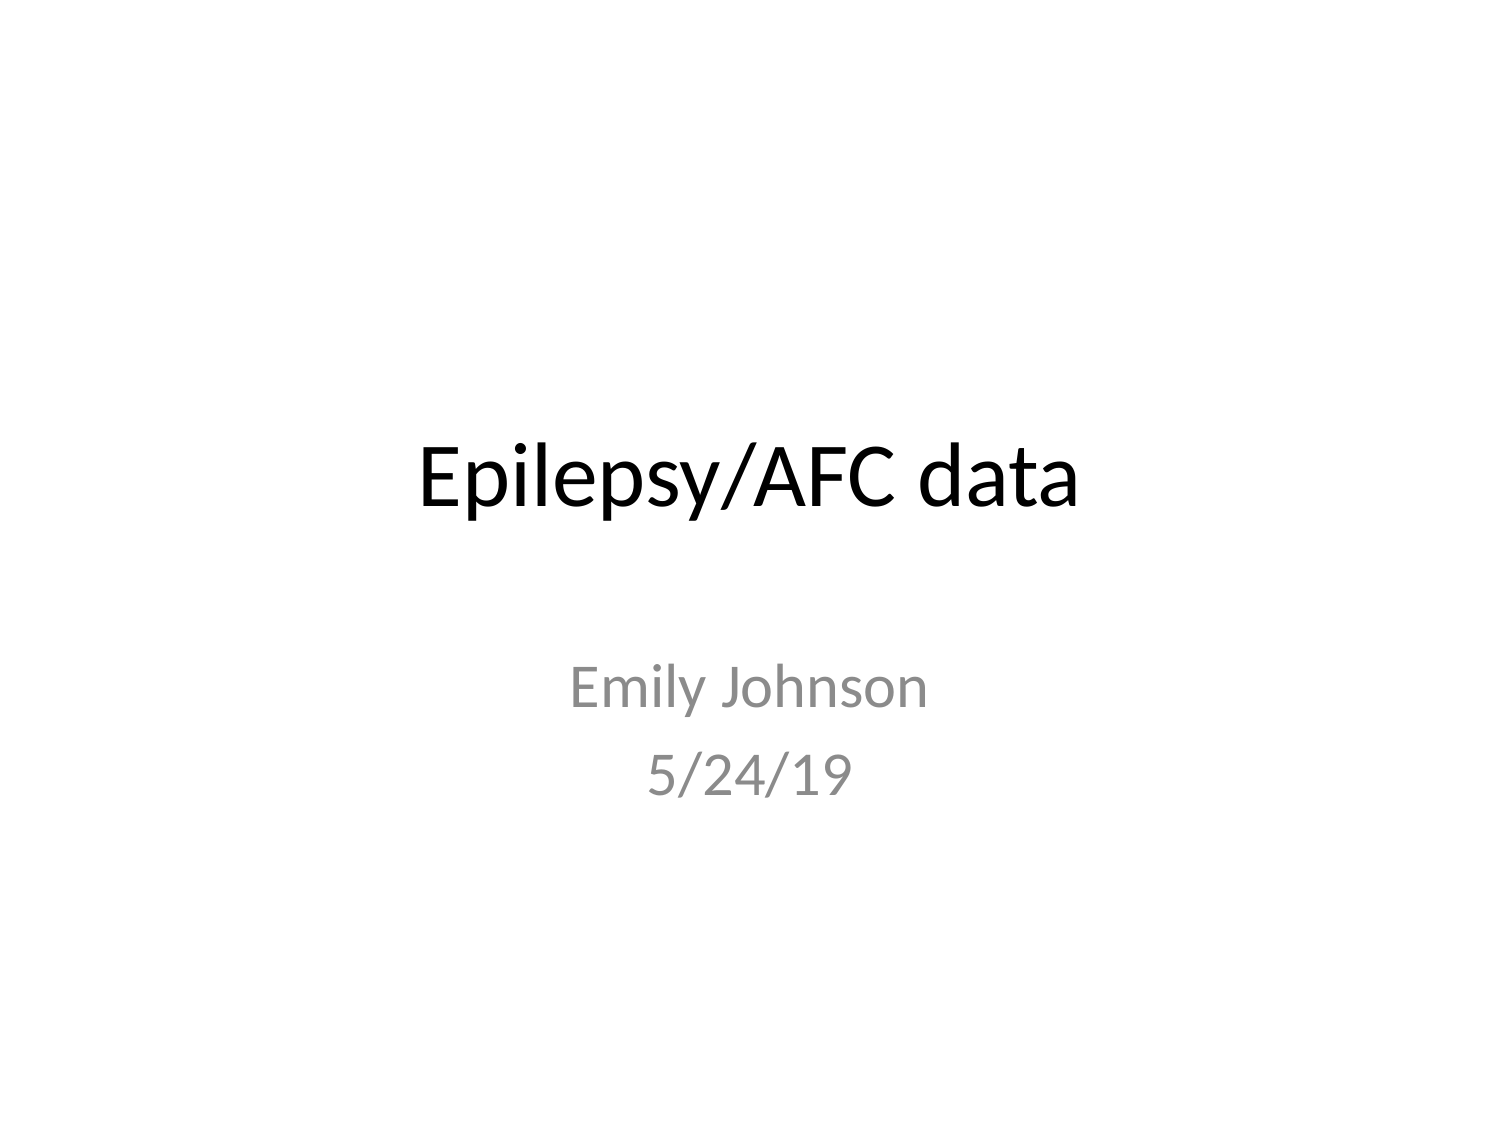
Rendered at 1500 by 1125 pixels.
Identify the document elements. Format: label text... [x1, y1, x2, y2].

title Epilepsy/AFC data [112, 349, 1388, 591]
subtitle Emily Johnson 5/24/19 [225, 637, 1275, 925]
